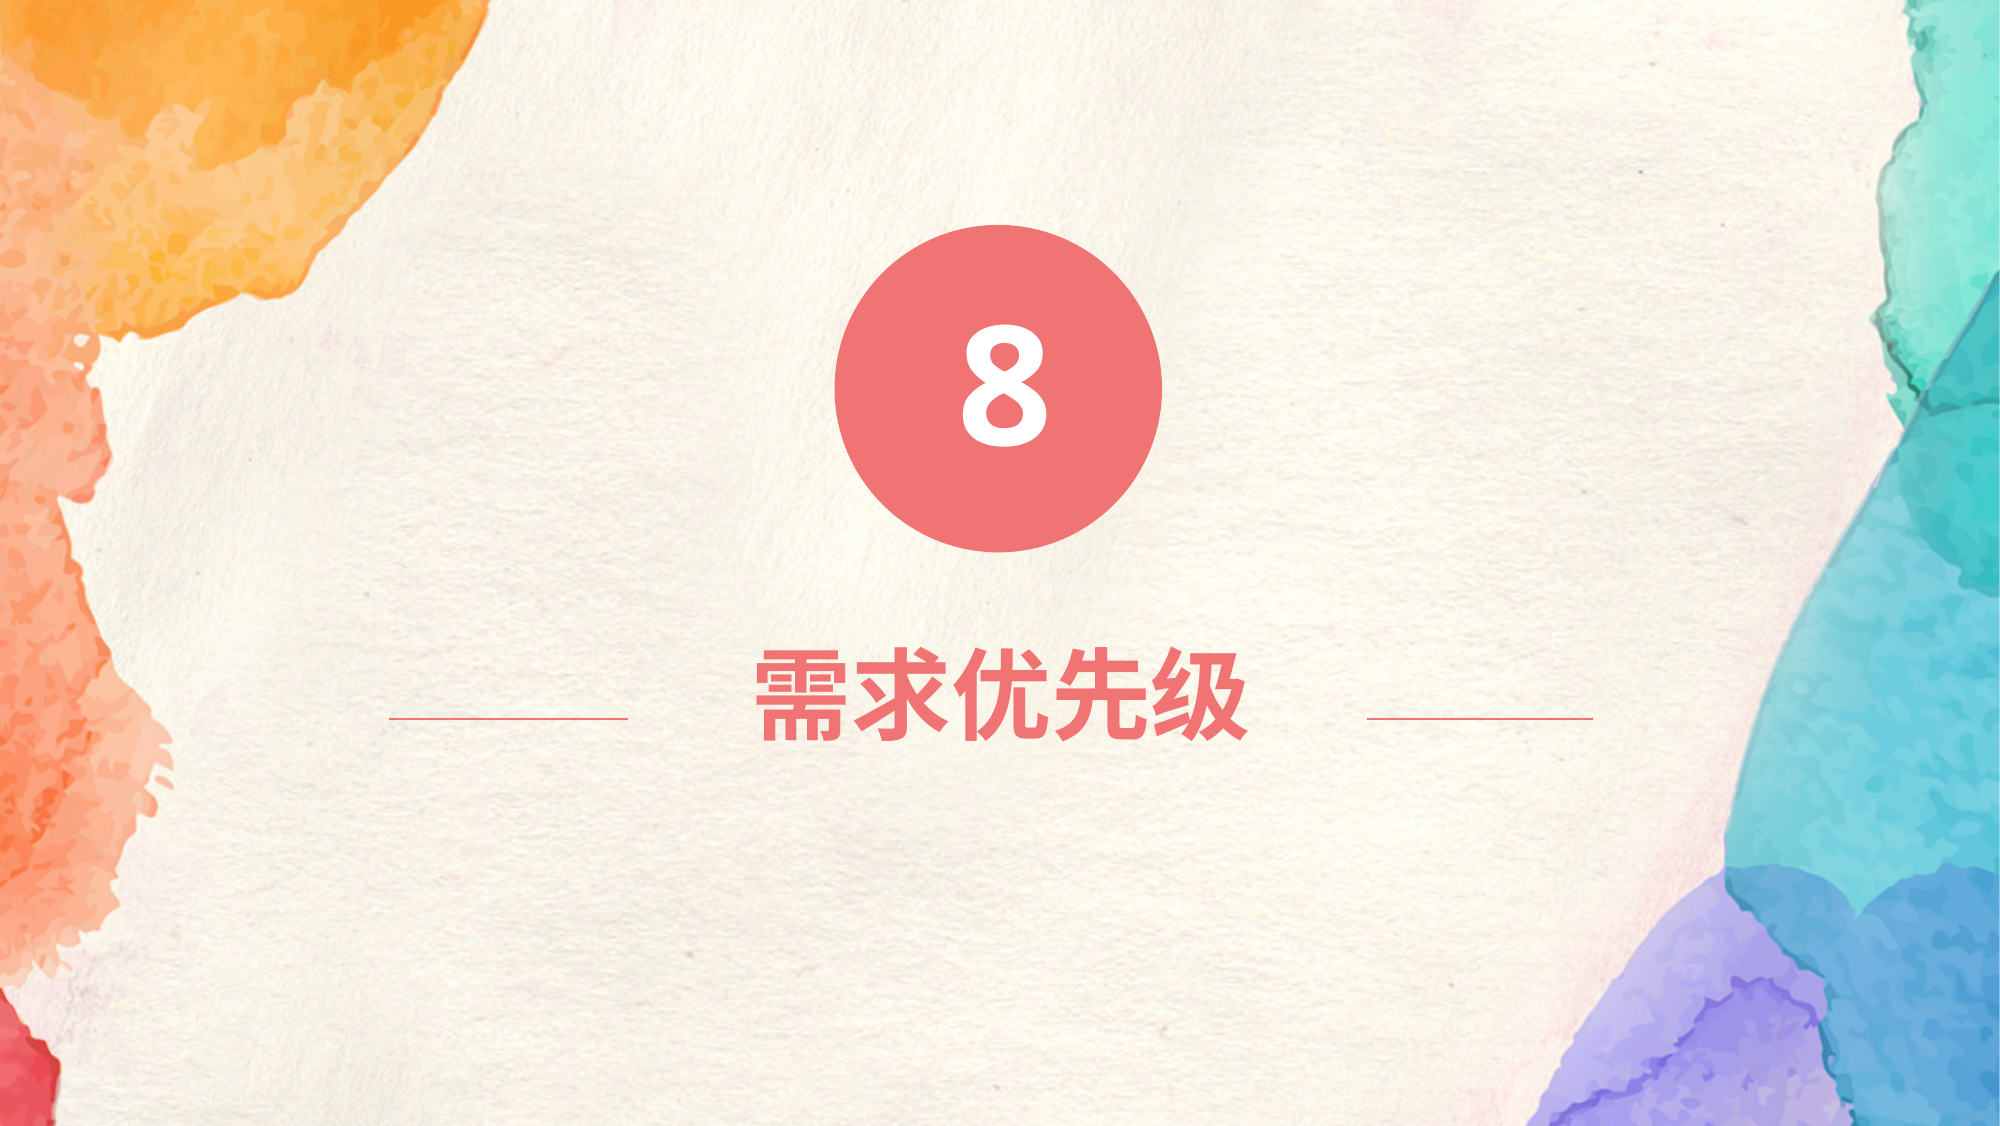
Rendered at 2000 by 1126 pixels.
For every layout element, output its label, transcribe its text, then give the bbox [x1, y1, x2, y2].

text_box 需求优先级 [579, 625, 1423, 760]
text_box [834, 224, 1163, 553]
picture [0, 0, 2000, 1126]
